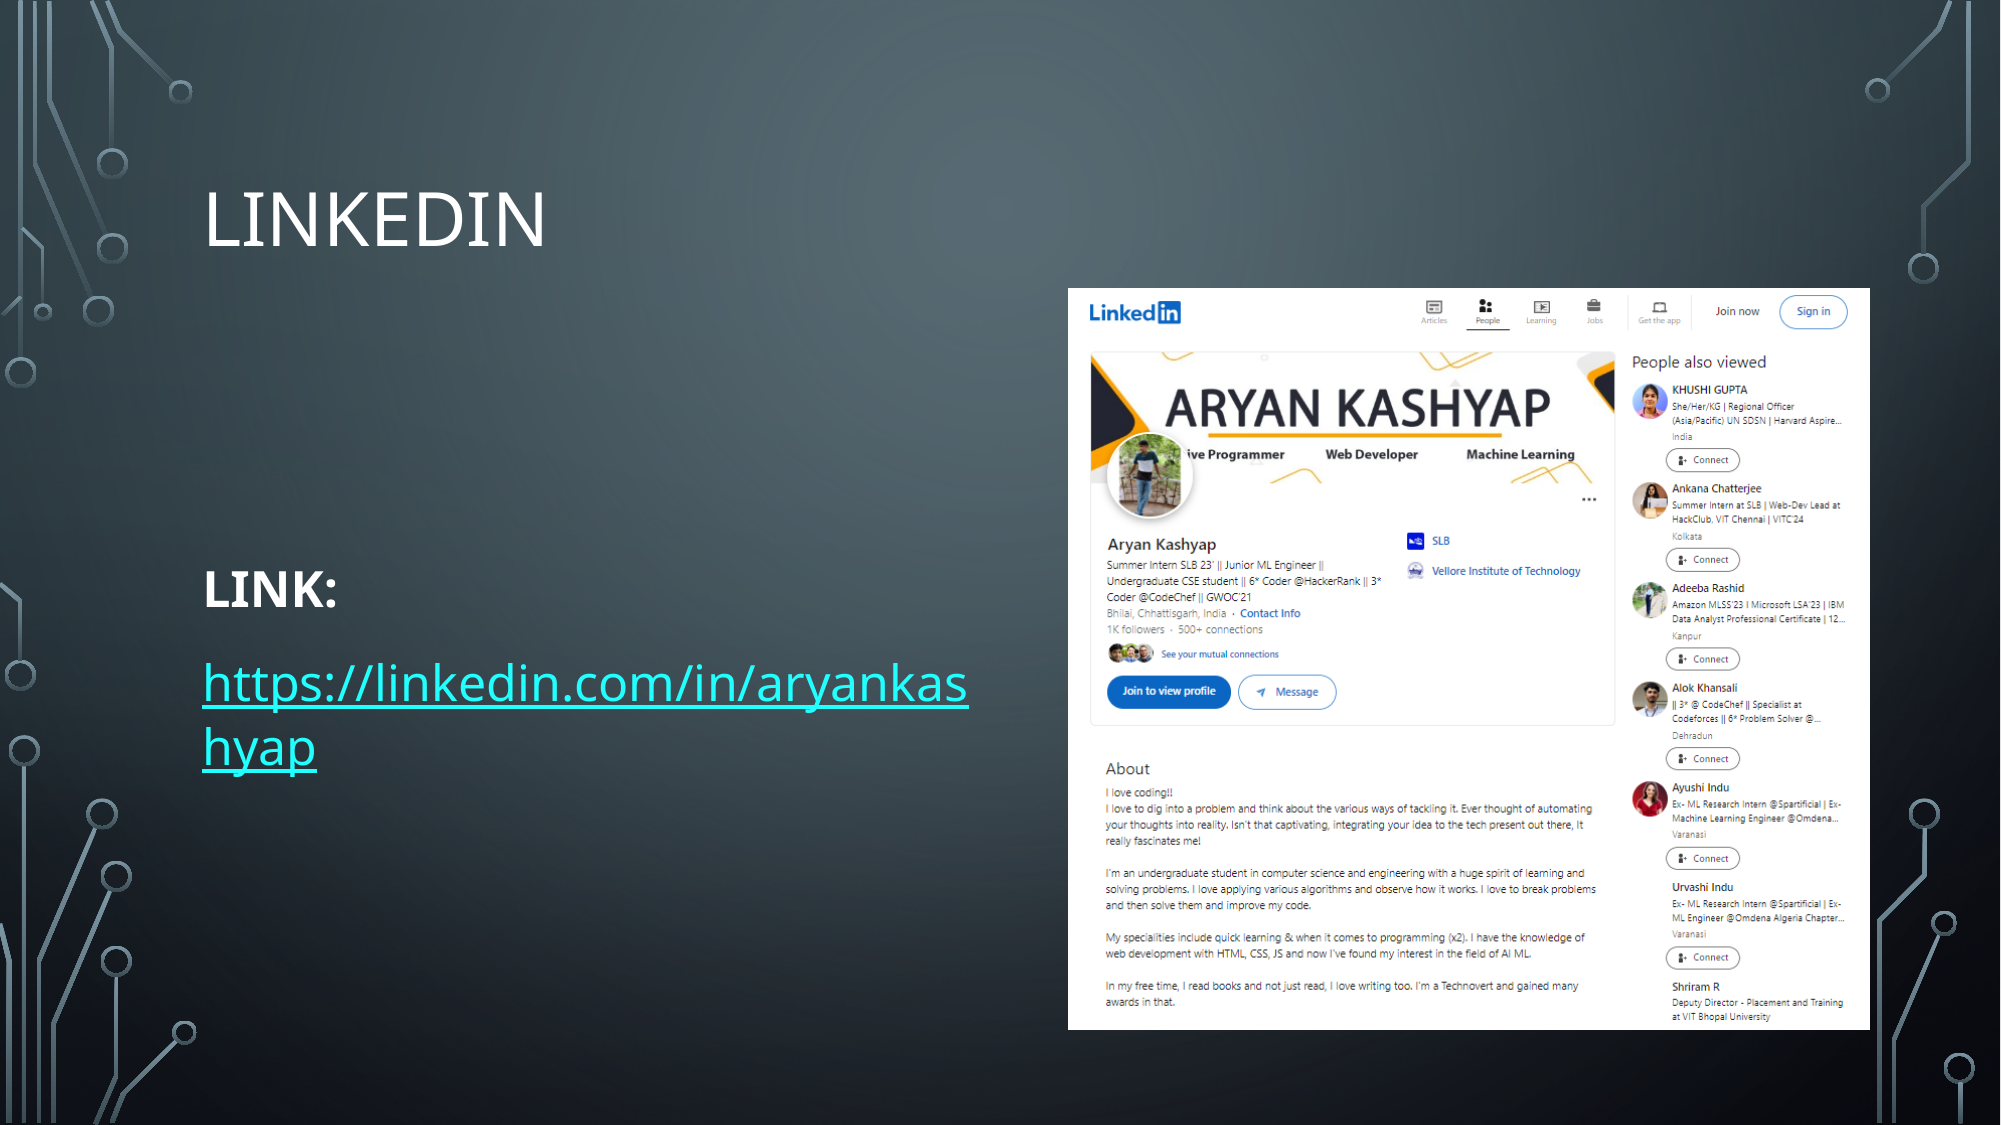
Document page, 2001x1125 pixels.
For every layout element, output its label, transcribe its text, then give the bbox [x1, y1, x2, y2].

title Linkedin [187, 101, 1813, 344]
list LINK: https://linkedin.com/in/aryankashyap [187, 537, 1000, 794]
picture [1068, 288, 1870, 1031]
